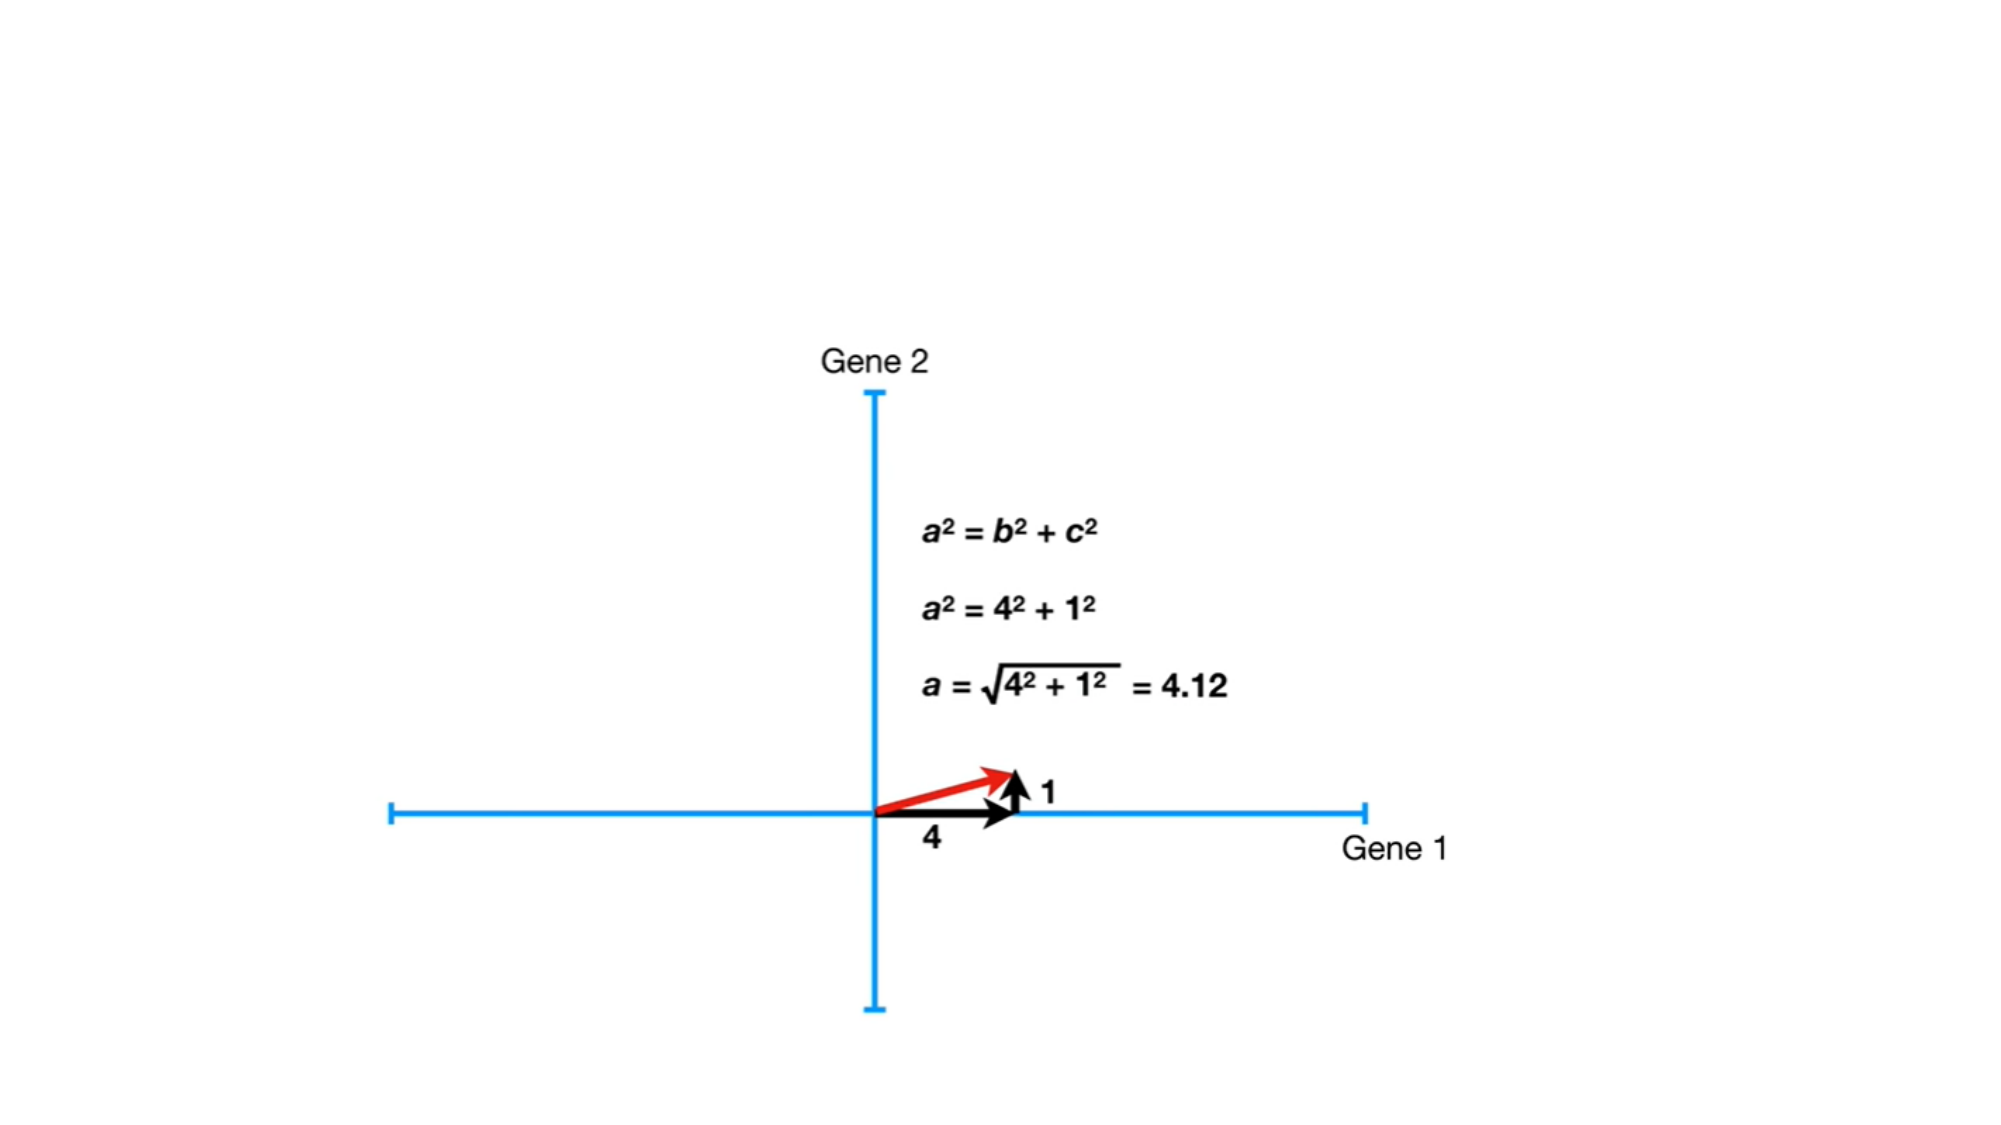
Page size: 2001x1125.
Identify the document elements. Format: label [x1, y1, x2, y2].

list [337, 318, 1461, 1033]
